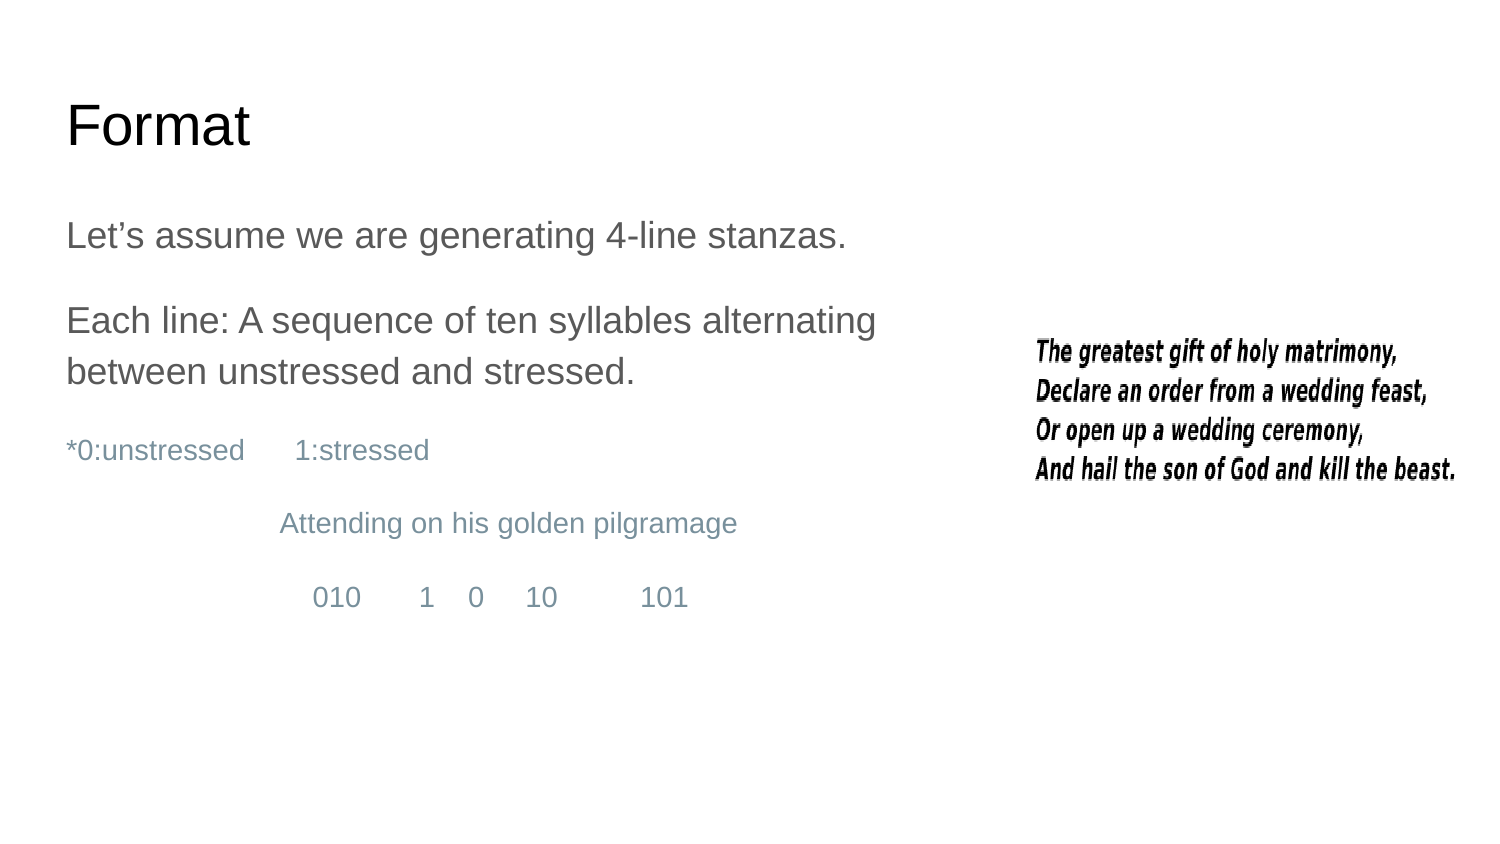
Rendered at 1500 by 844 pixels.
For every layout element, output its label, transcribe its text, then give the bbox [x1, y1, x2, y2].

list Let’s assume we are generating 4-line stanzas. Each line: A sequence of ten syllables alternating between unstressed and stressed. *0:unstressed 1:stressed Attending on his golden pilgramage 010 1 0 10 101 [51, 189, 1005, 750]
title Format [51, 72, 1449, 166]
picture [1018, 319, 1468, 524]
